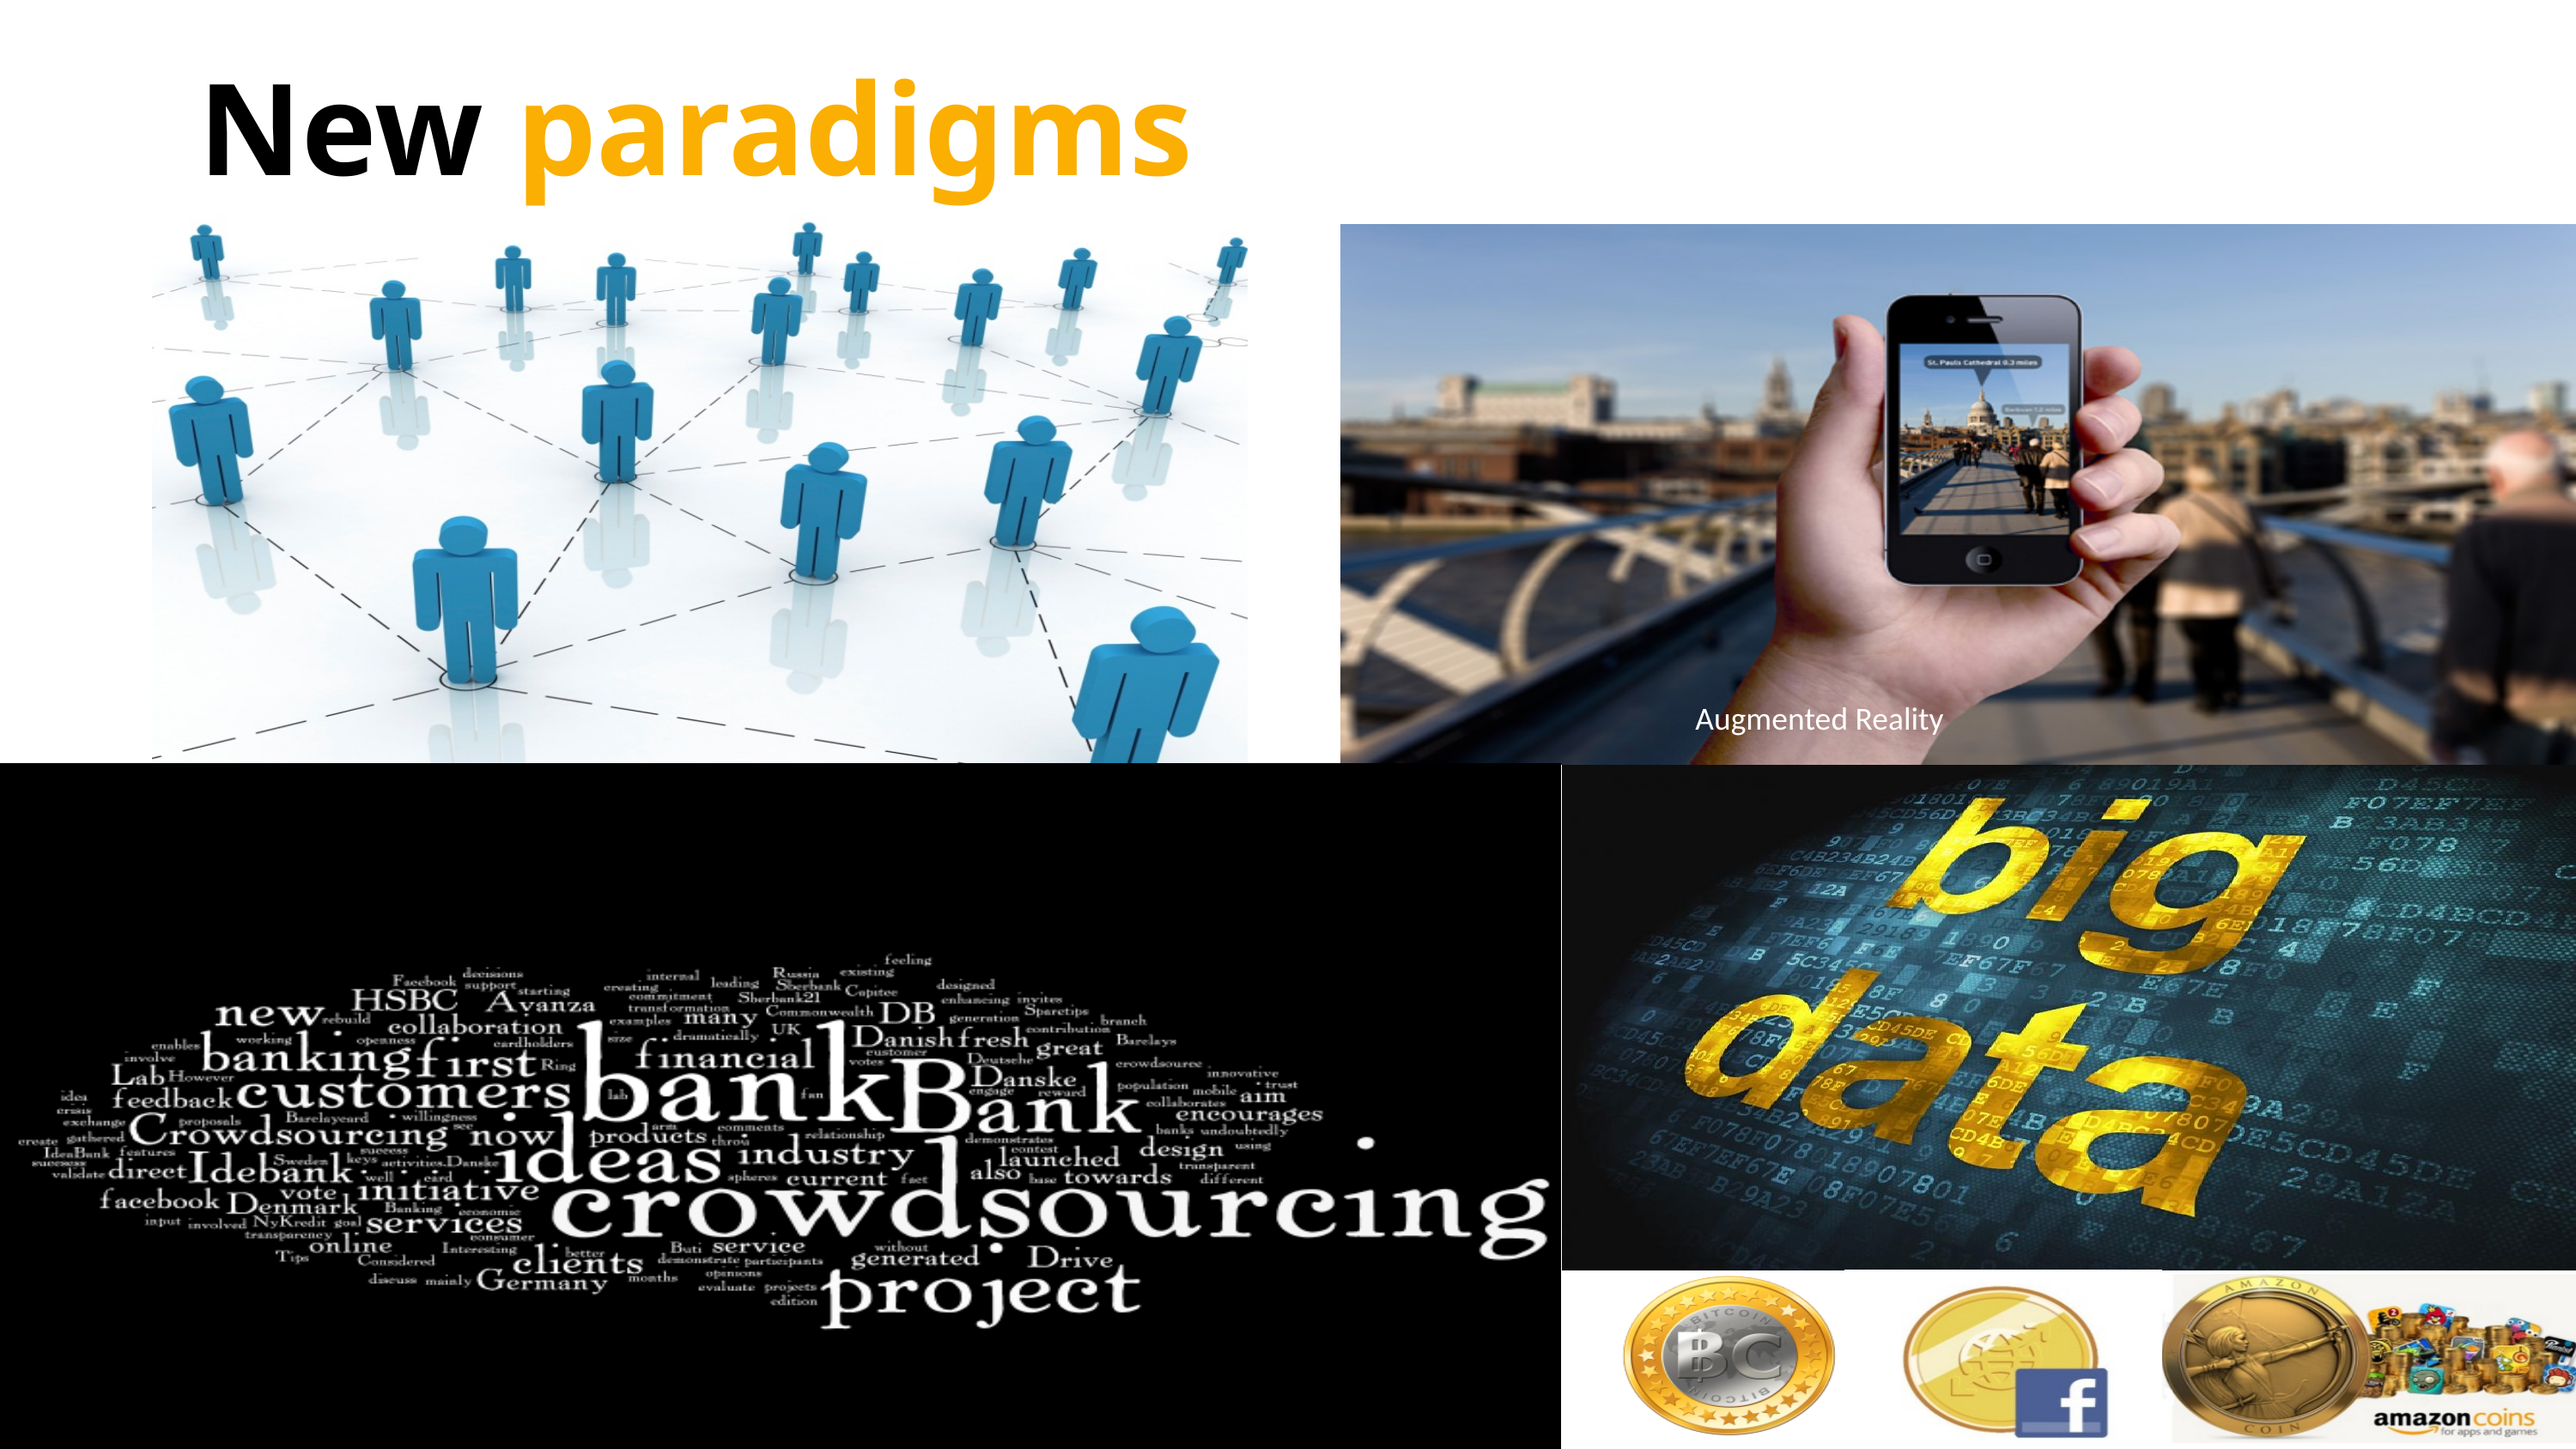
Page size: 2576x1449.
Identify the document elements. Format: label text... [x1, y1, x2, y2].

picture [1620, 1274, 1838, 1438]
title New paradigms [198, 48, 2548, 203]
picture [0, 214, 2576, 1449]
